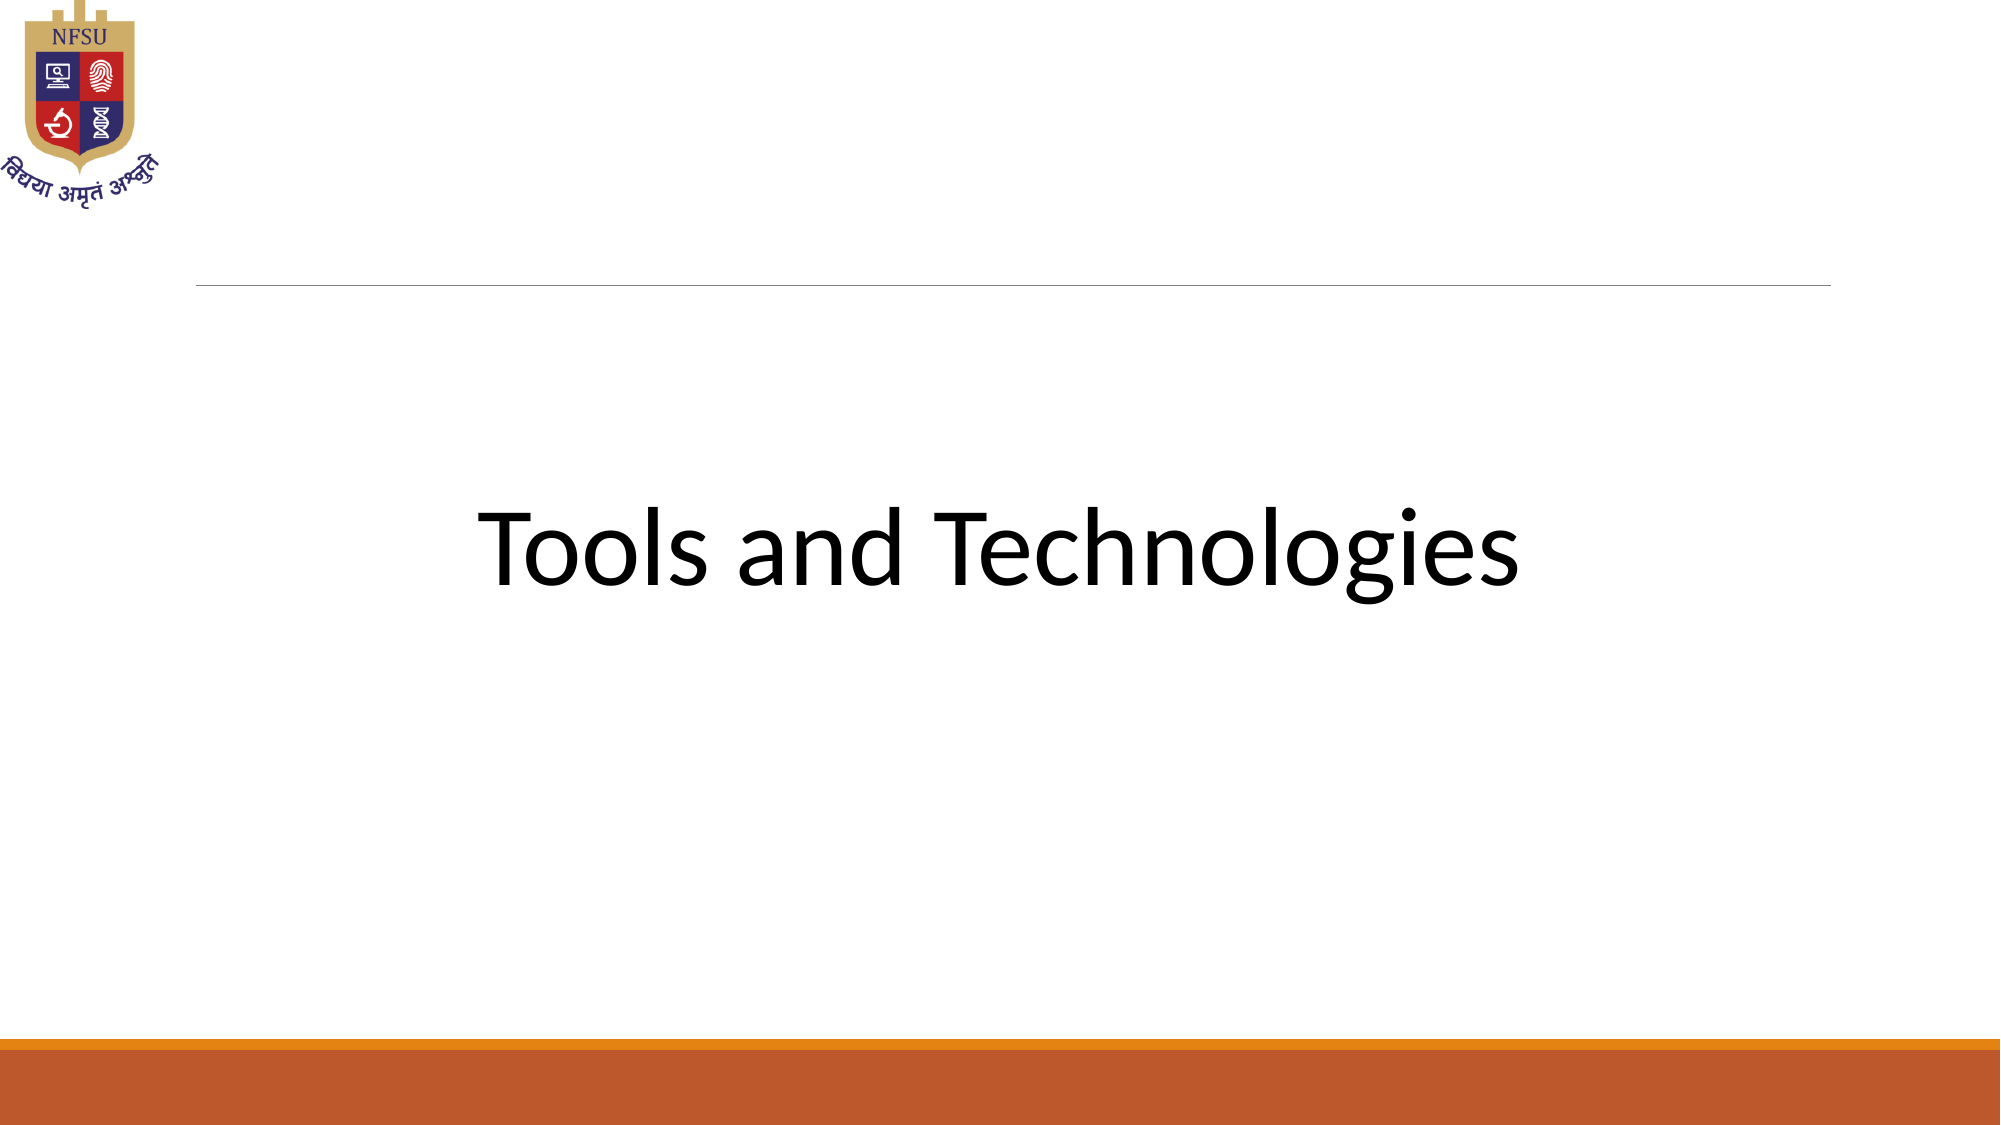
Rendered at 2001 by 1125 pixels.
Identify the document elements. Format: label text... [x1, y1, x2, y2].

text_box Tools and Technologies [462, 464, 1538, 615]
picture [0, 0, 159, 209]
